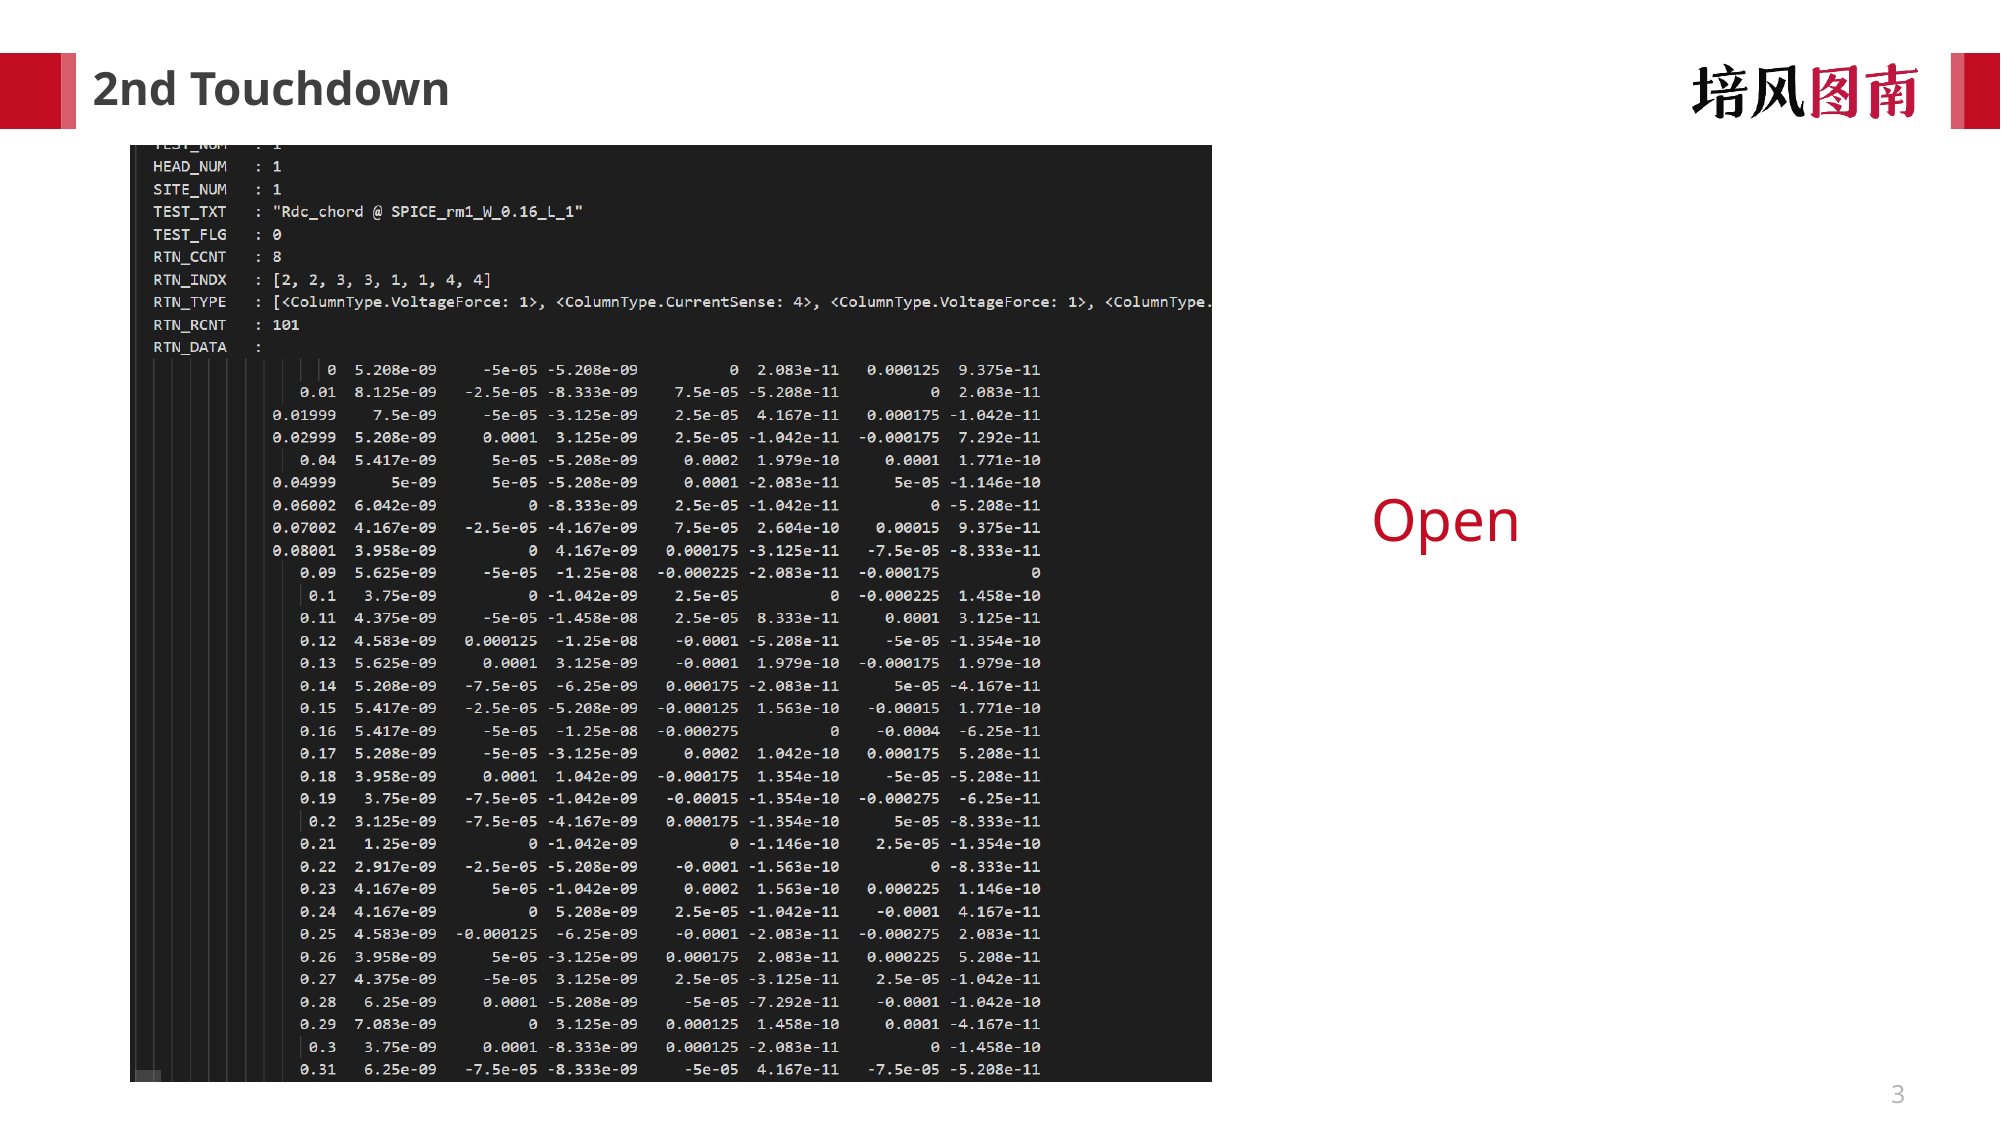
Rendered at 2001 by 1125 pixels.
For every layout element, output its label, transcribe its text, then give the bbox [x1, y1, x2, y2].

picture [1688, 61, 1921, 123]
text_box Open [1352, 461, 1887, 722]
picture [130, 145, 1212, 1082]
title 2nd Touchdown [77, 58, 1586, 122]
slide_number 3 [1838, 1064, 1921, 1125]
